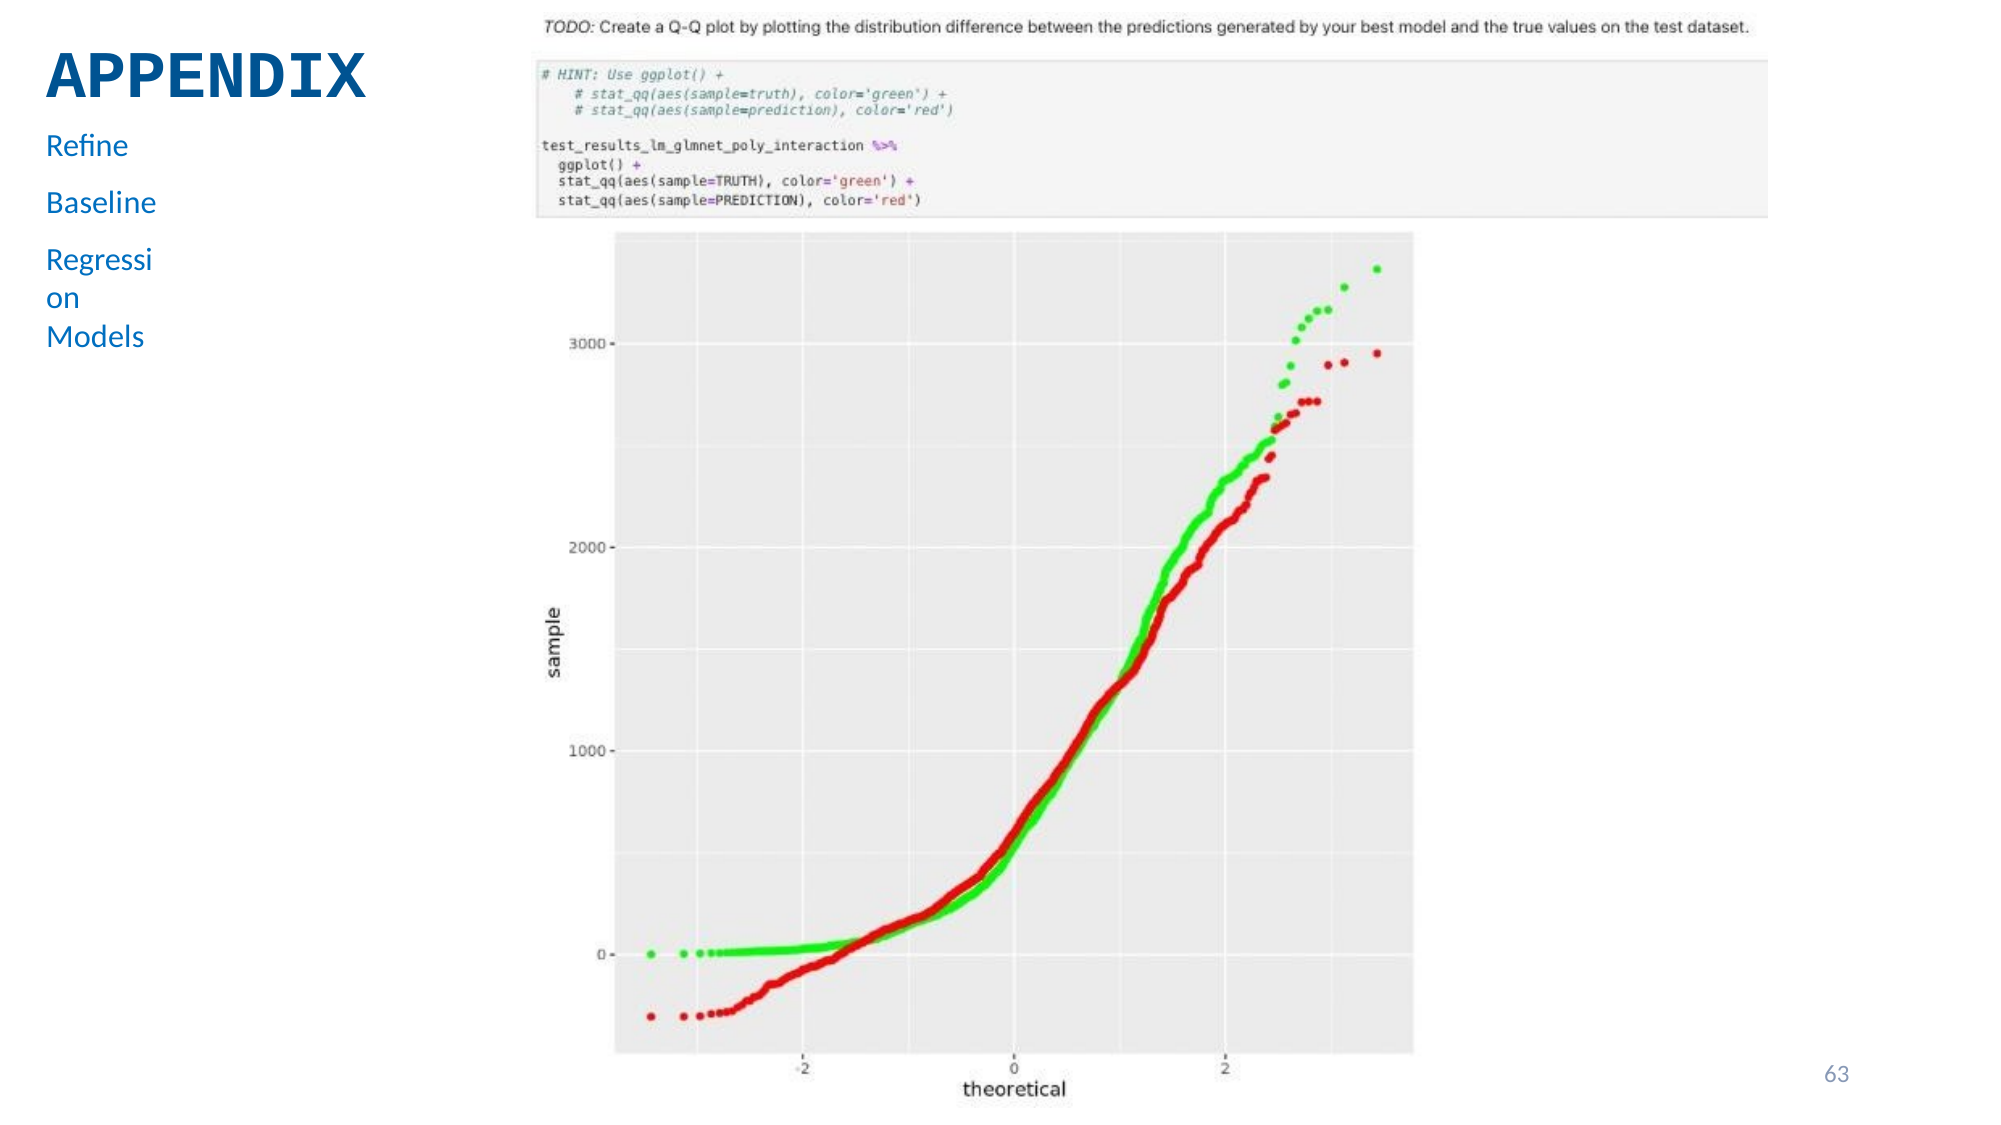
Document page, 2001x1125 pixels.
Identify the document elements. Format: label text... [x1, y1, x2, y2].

picture [530, 12, 1768, 1108]
slide_number 63 [1817, 1061, 1856, 1125]
text_box Refine Baseline Regression Models [44, 103, 303, 355]
title APPENDIX [44, 28, 370, 219]
